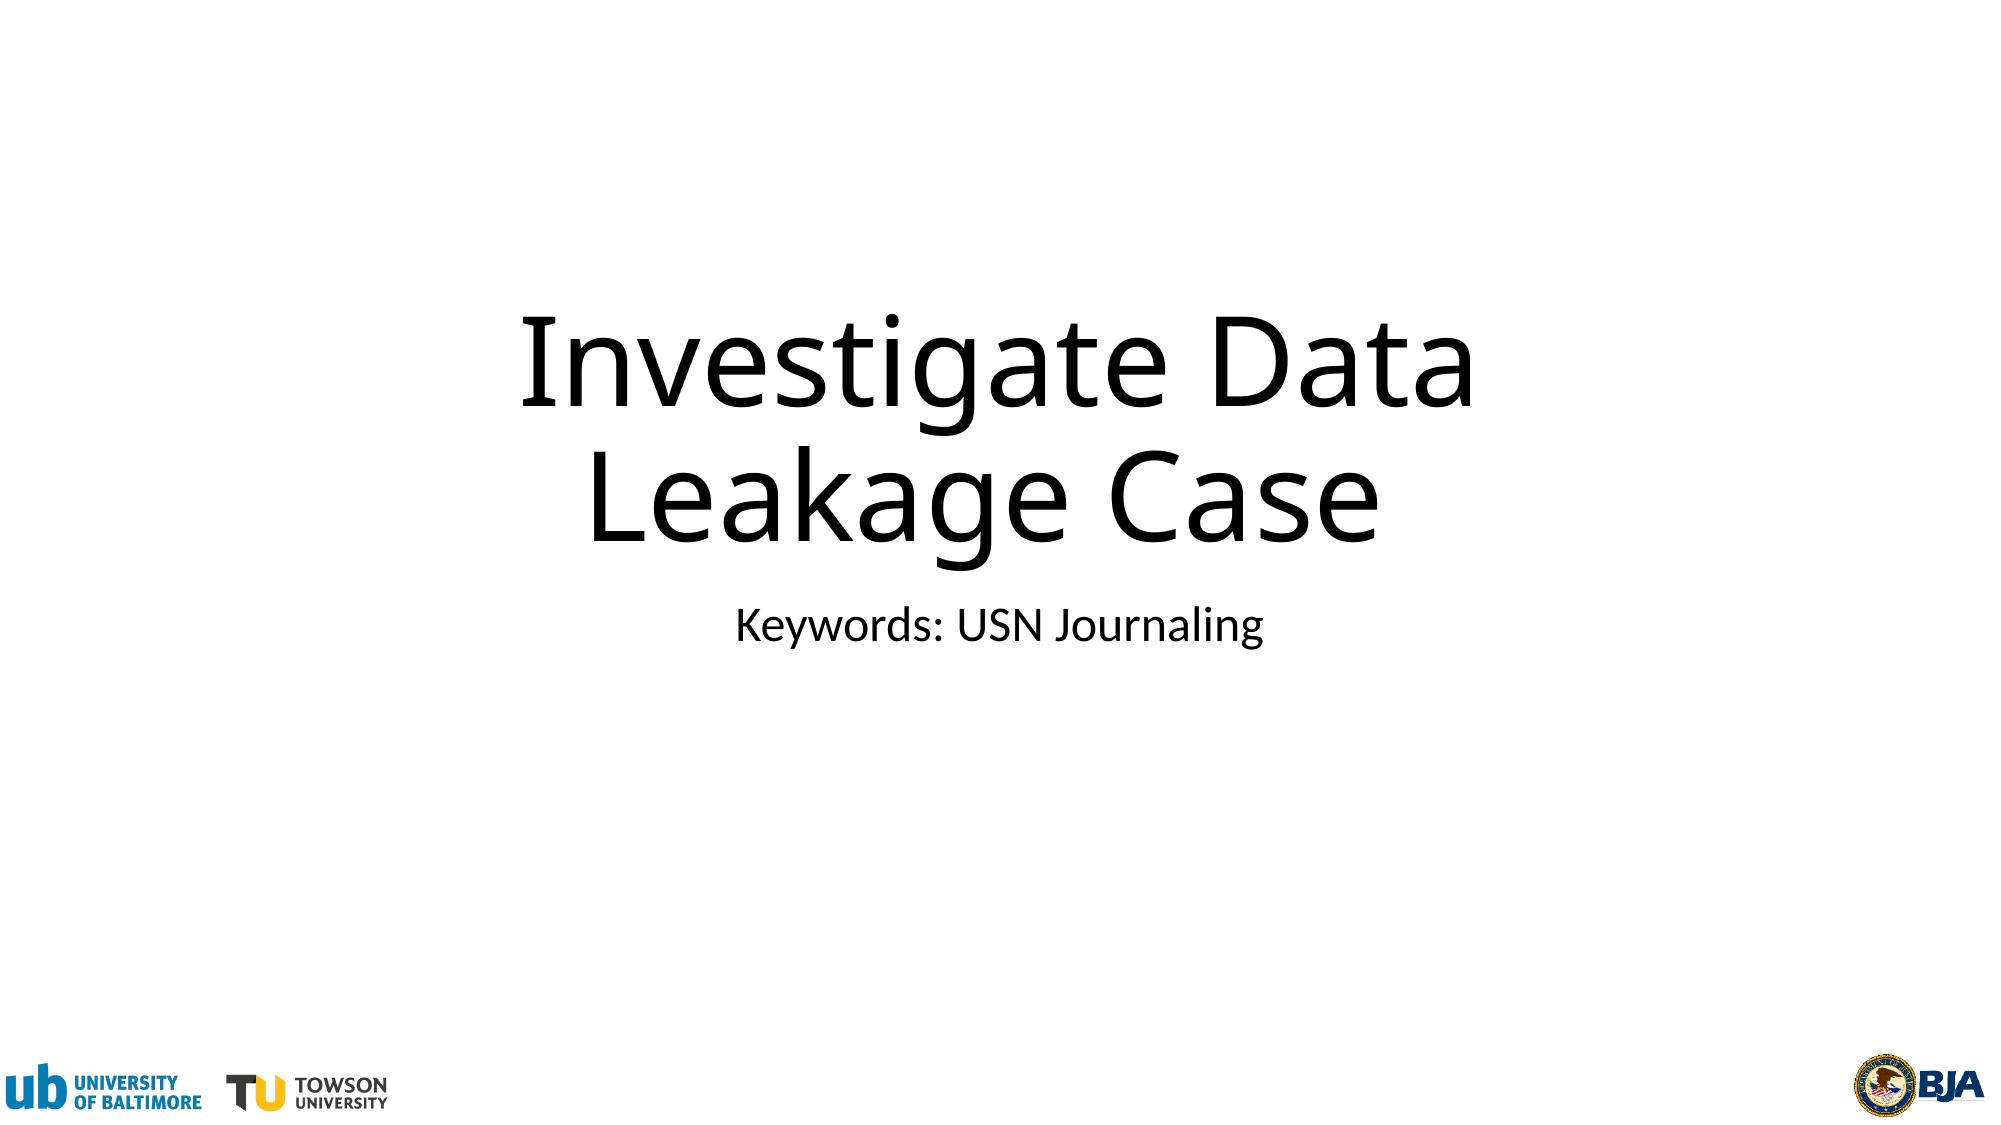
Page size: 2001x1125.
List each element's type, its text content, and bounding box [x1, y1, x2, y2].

picture [1854, 1054, 1986, 1117]
title Investigate Data Leakage Case [249, 184, 1750, 576]
picture [0, 1031, 407, 1125]
subtitle Keywords: USN Journaling [249, 590, 1750, 863]
